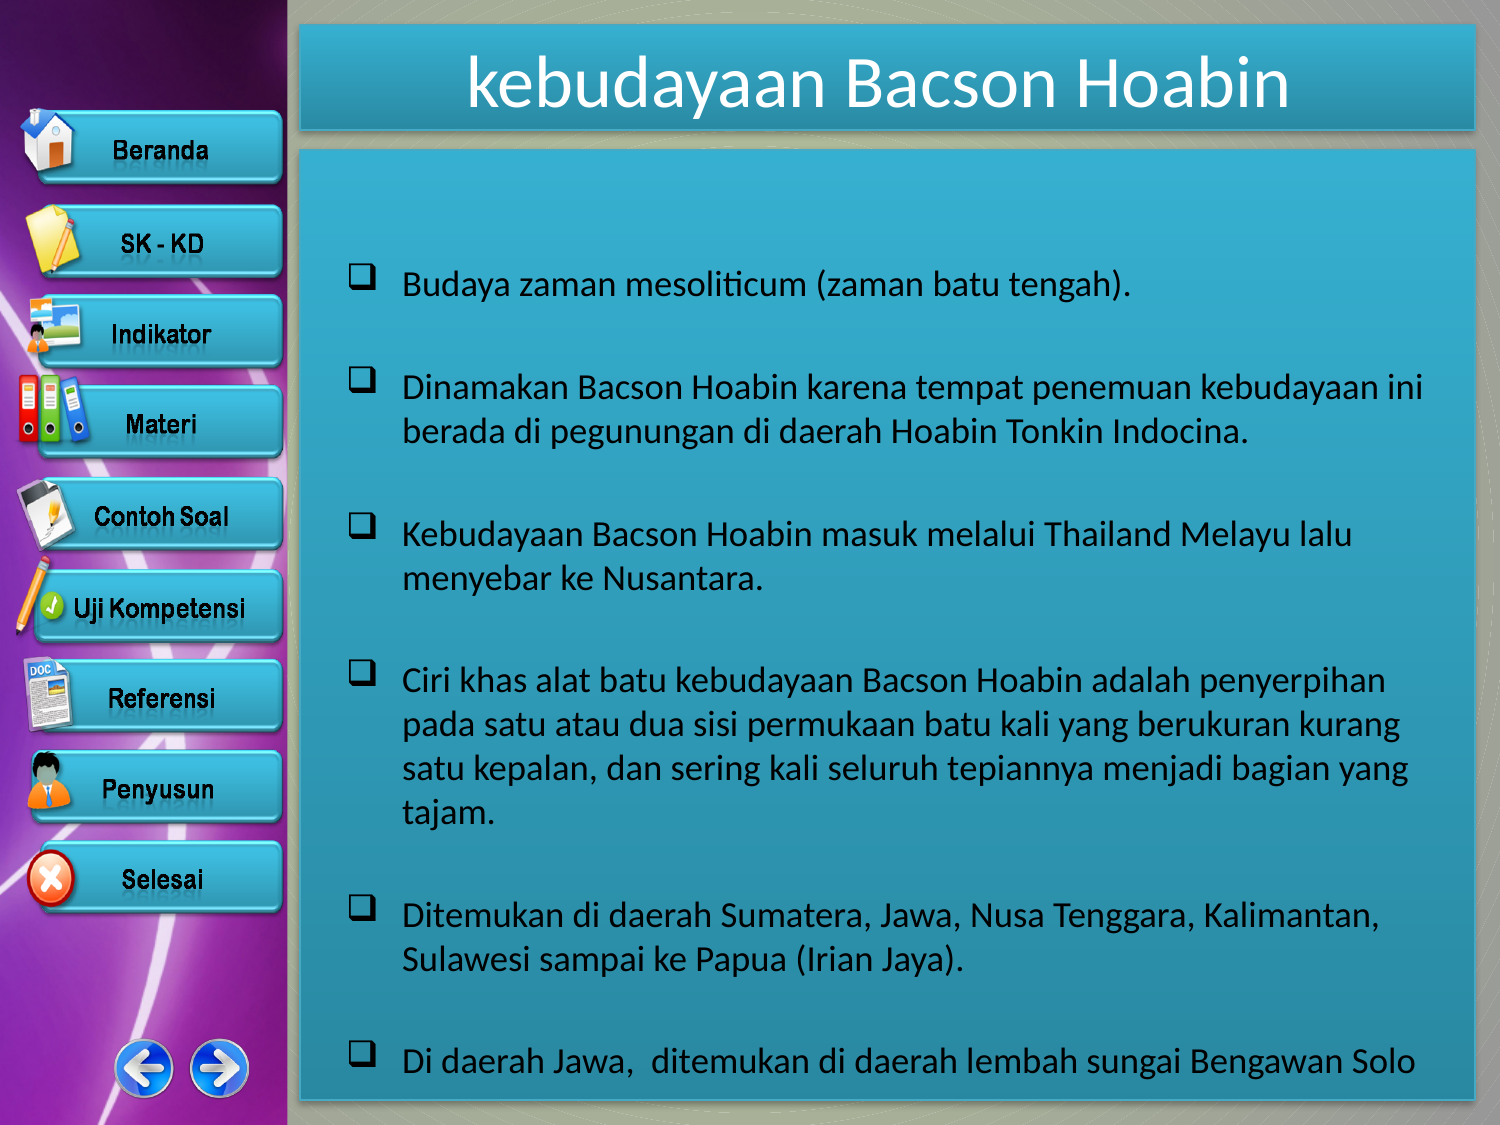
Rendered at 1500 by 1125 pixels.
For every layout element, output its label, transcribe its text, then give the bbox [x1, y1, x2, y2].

title kebudayaan Bacson Hoabin [299, 24, 1476, 131]
picture [0, 0, 288, 1125]
list Budaya zaman mesoliticum (zaman batu tengah). Dinamakan Bacson Hoabin karena tempat penemuan kebudayaan ini berada di pegunungan di daerah Hoabin Tonkin Indocina. Kebudayaan Bacson Hoabin masuk melalui Thailand Melayu lalu menyebar ke Nusantara. Ciri khas alat batu kebudayaan Bacson Hoabin adalah penyerpihan pada satu atau dua sisi permukaan batu kali yang berukuran kurang satu kepalan, dan sering kali seluruh tepiannya menjadi bagian yang tajam. Ditemukan di daerah Sumatera, Jawa, Nusa Tenggara, Kalimantan, Sulawesi sampai ke Papua (Irian Jaya). Di daerah Jawa, ditemukan di daerah lembah sungai Bengawan Solo [299, 149, 1476, 1101]
